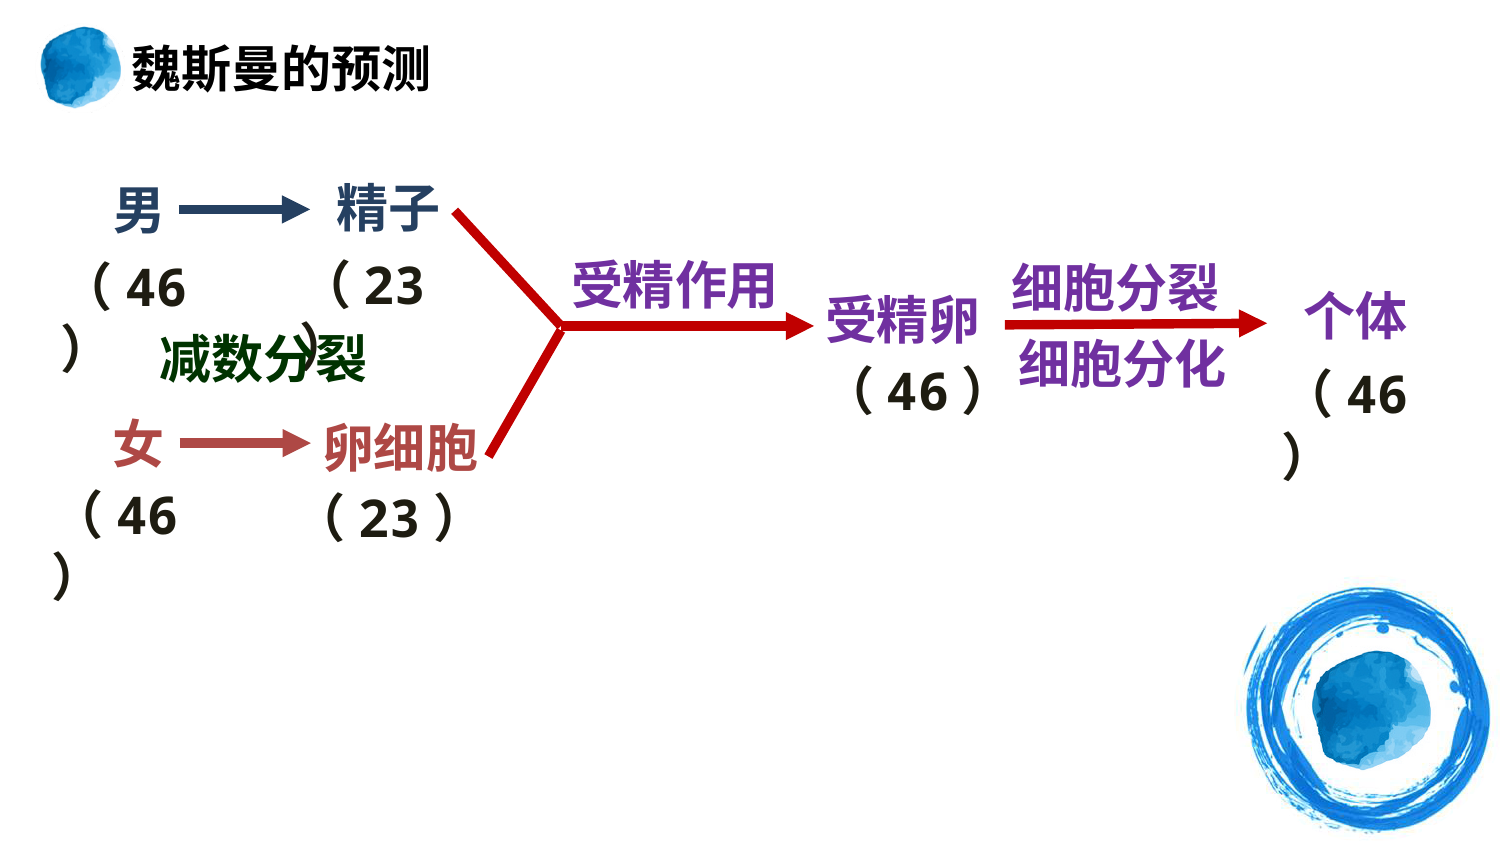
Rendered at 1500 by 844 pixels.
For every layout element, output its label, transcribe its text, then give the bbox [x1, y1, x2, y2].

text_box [454, 210, 815, 457]
text_box 细胞分化 [1003, 332, 1267, 402]
text_box （23） [279, 478, 506, 556]
text_box （46） [1267, 354, 1475, 494]
text_box （46） [818, 350, 1034, 428]
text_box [1004, 326, 1267, 332]
text_box 女 [97, 403, 179, 474]
text_box 个体 [1288, 276, 1437, 354]
text_box 卵细胞 [307, 407, 511, 485]
picture [1233, 574, 1500, 841]
text_box （23） [284, 244, 449, 385]
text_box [1004, 322, 1268, 326]
picture [34, 23, 126, 113]
text_box 魏斯曼的预测 [130, 30, 561, 105]
text_box 细胞分裂 [996, 248, 1235, 326]
text_box 受精卵 [818, 280, 1003, 350]
text_box （46） [36, 474, 236, 615]
text_box 减数分裂 [144, 319, 397, 397]
text_box （46） [45, 246, 245, 387]
text_box 精子 [321, 168, 456, 244]
text_box 男 [99, 170, 181, 246]
